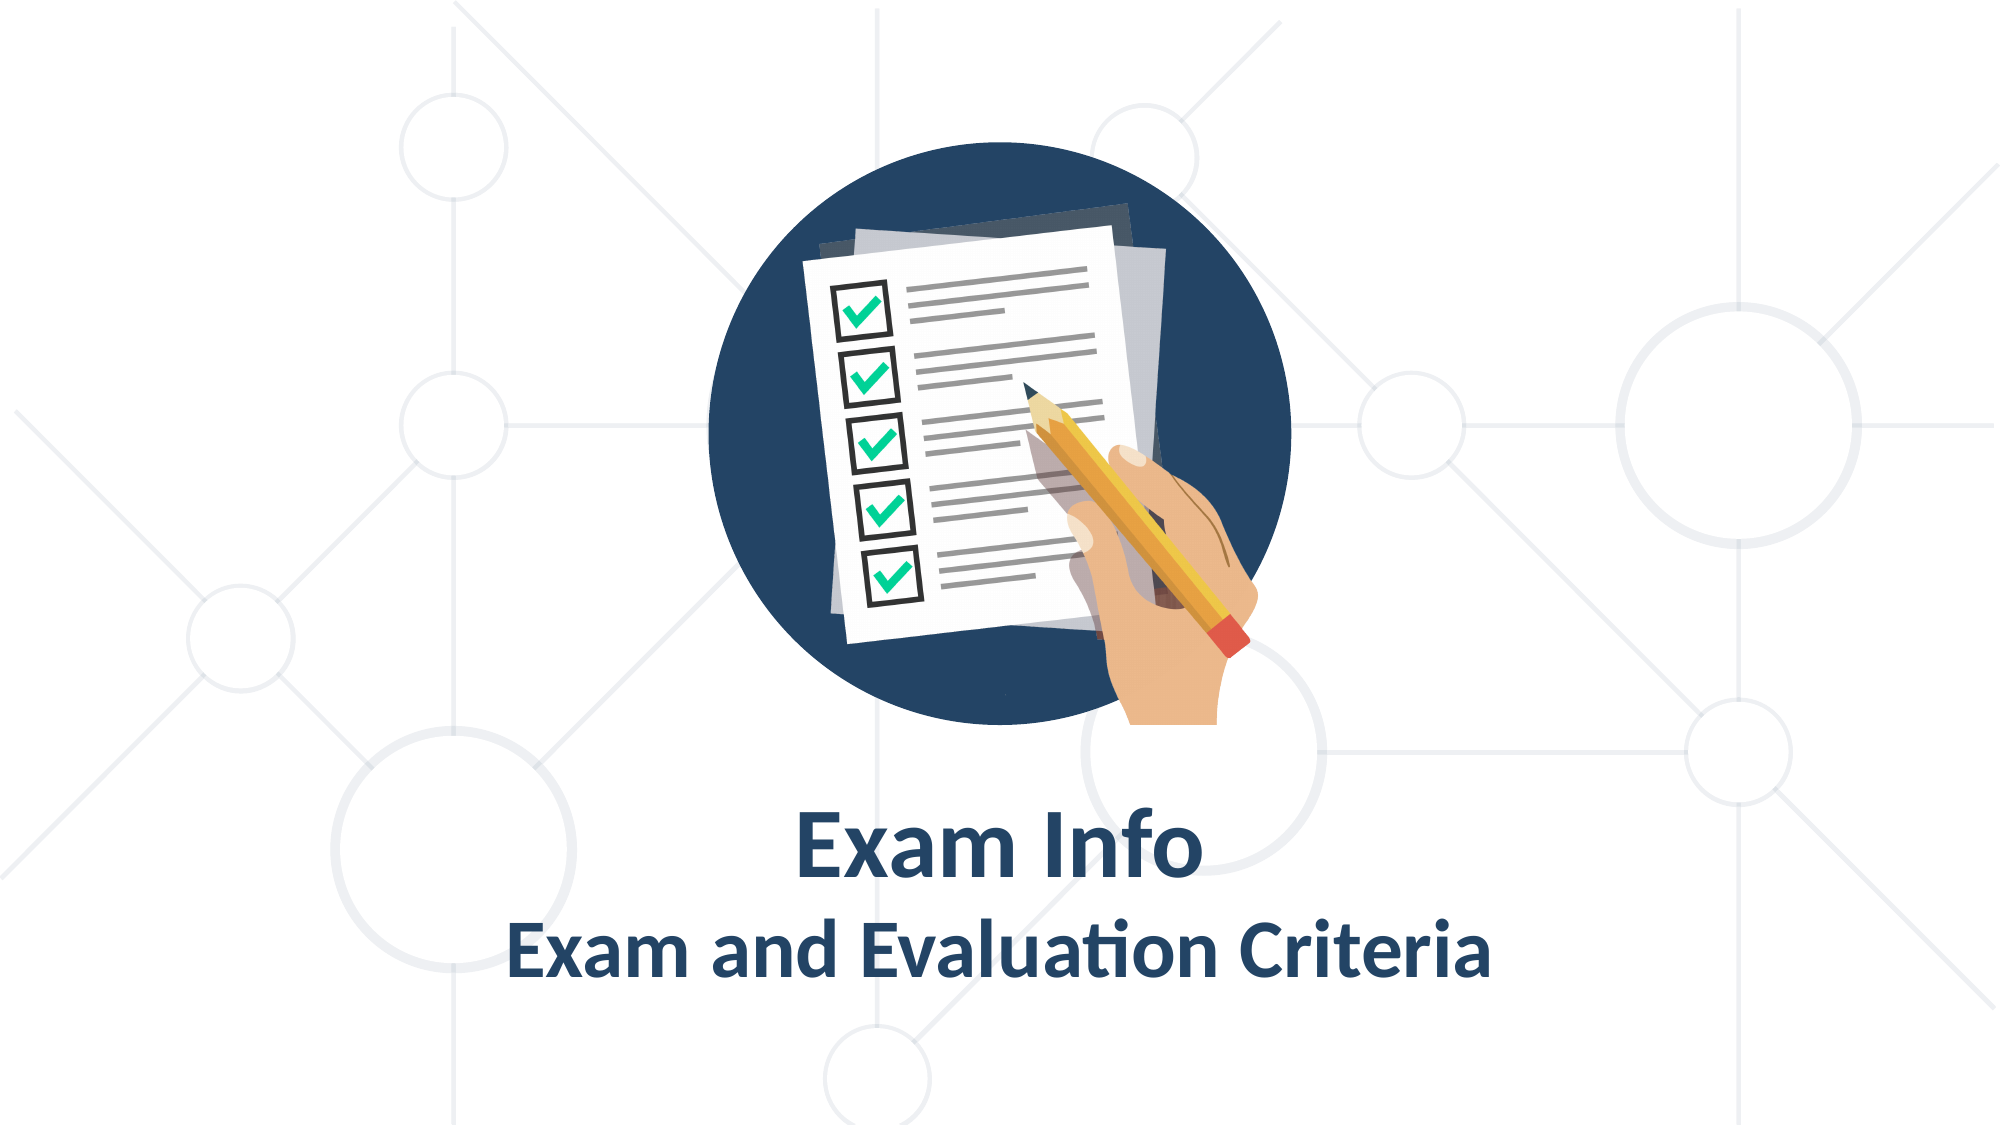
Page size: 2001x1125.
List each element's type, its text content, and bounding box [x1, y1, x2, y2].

picture [724, 162, 1288, 726]
list Exam and Evaluation Criteria [100, 900, 1900, 983]
list Еxam Info [100, 771, 1900, 898]
